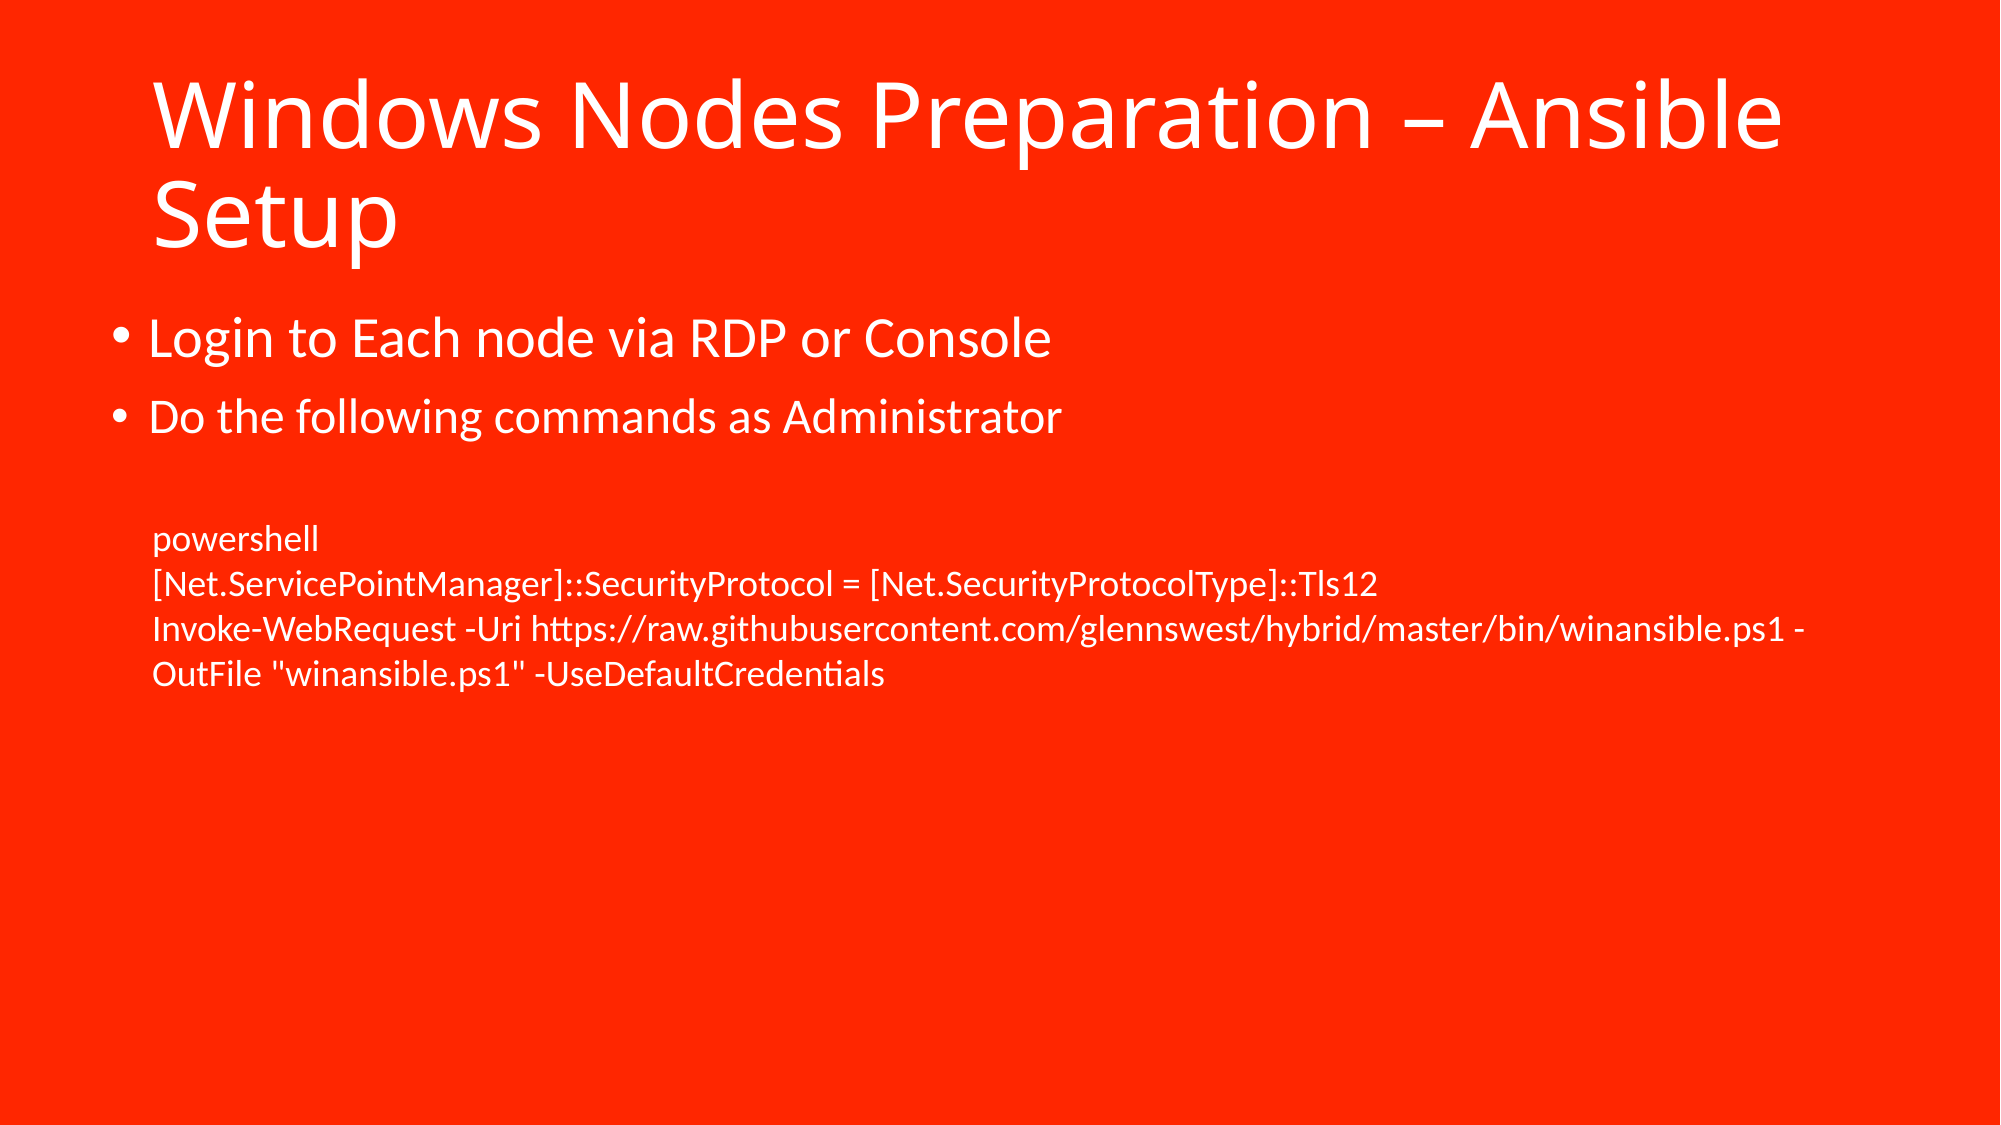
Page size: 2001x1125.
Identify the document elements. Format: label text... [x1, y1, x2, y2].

text_box powershell [Net.ServicePointManager]::SecurityProtocol = [Net.SecurityProtocolType]::Tls12 Invoke-WebRequest -Uri https://raw.githubusercontent.com/glennswest/hybrid/master/bin/winansible.ps1 -OutFile "winansible.ps1" -UseDefaultCredentials [137, 506, 1863, 702]
list Login to Each node via RDP or Console Do the following commands as Administrator [96, 299, 1863, 528]
title Windows Nodes Preparation – Ansible Setup [137, 59, 1863, 278]
